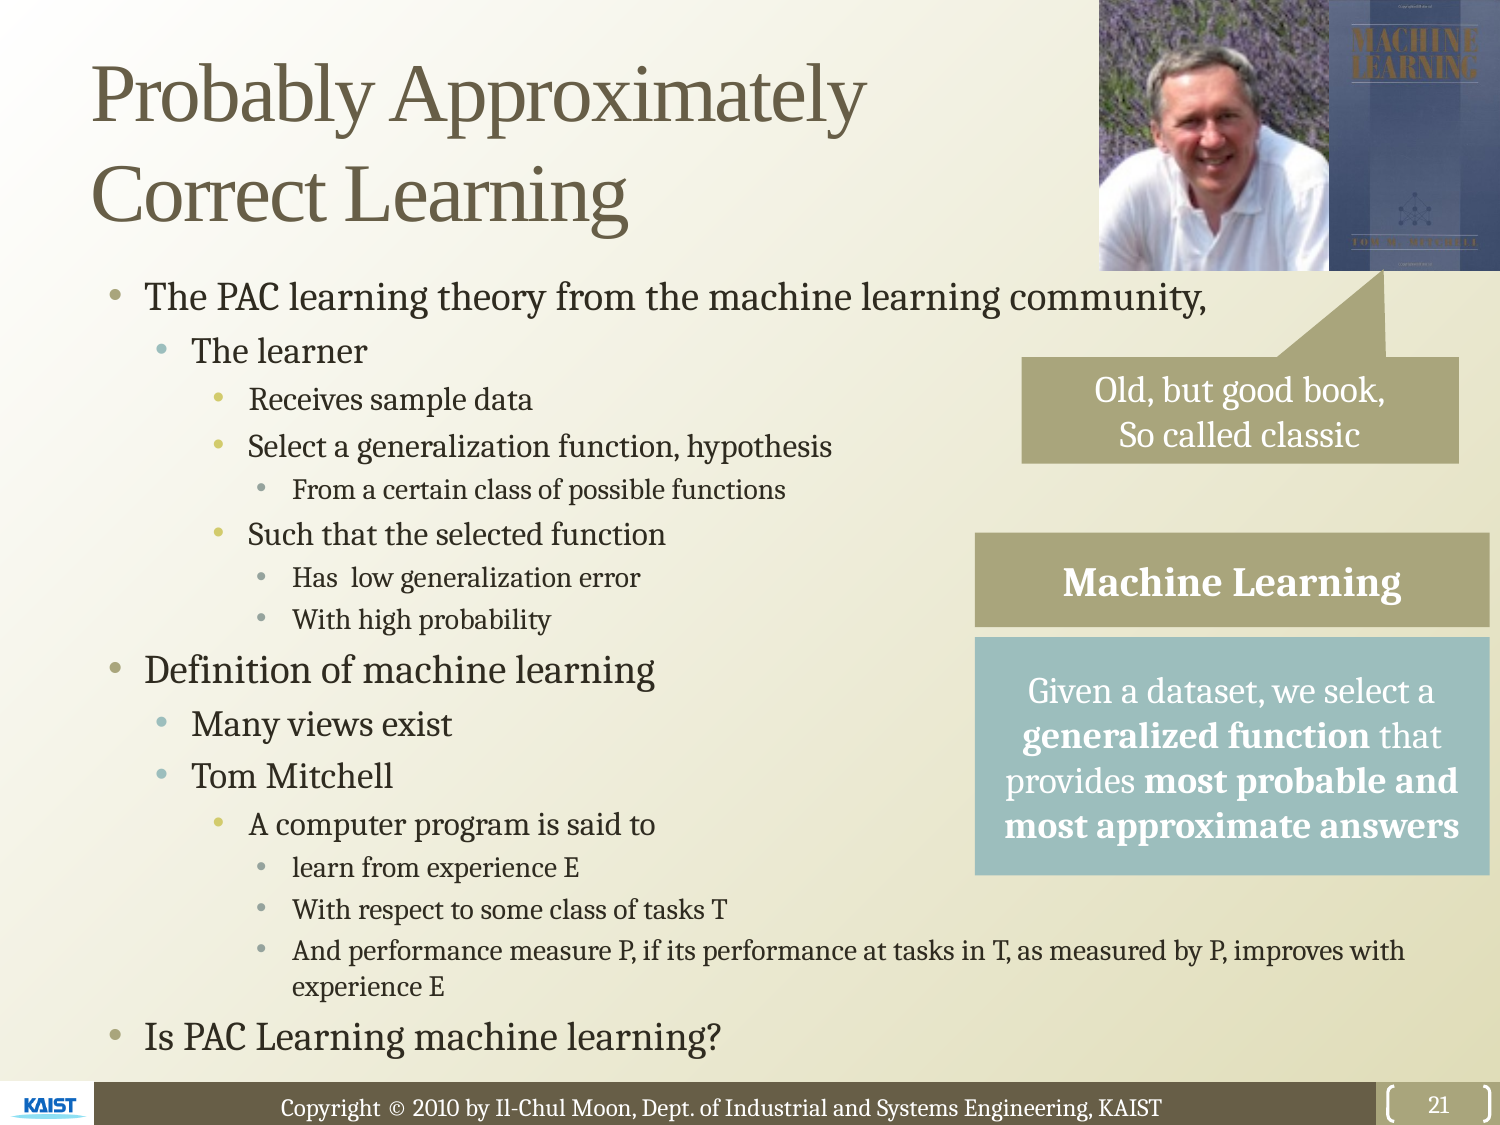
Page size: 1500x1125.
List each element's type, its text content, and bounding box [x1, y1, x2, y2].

text_box Old, but good book, So called classic [1019, 277, 1461, 466]
text_box Given a dataset, we select a generalized function that provides most probable and most approximate answers [973, 635, 1492, 877]
text_box Machine Learning [973, 531, 1492, 629]
list The PAC learning theory from the machine learning community, The learner Receives sample data Select a generalization function, hypothesis From a certain class of possible functions Such that the selected function Has low generalization error With high probability Definition of machine learning Many views exist Tom Mitchell A computer program is said to learn from experience E With respect to some class of tasks T And performance measure P, if its performance at tasks in T, as measured by P, improves with experience E Is PAC Learning machine learning? [75, 262, 1459, 1071]
picture [1098, 0, 1500, 271]
slide_number 21 [1386, 1084, 1492, 1123]
title Probably Approximately Correct Learning [75, 45, 904, 232]
picture [0, 1081, 94, 1125]
